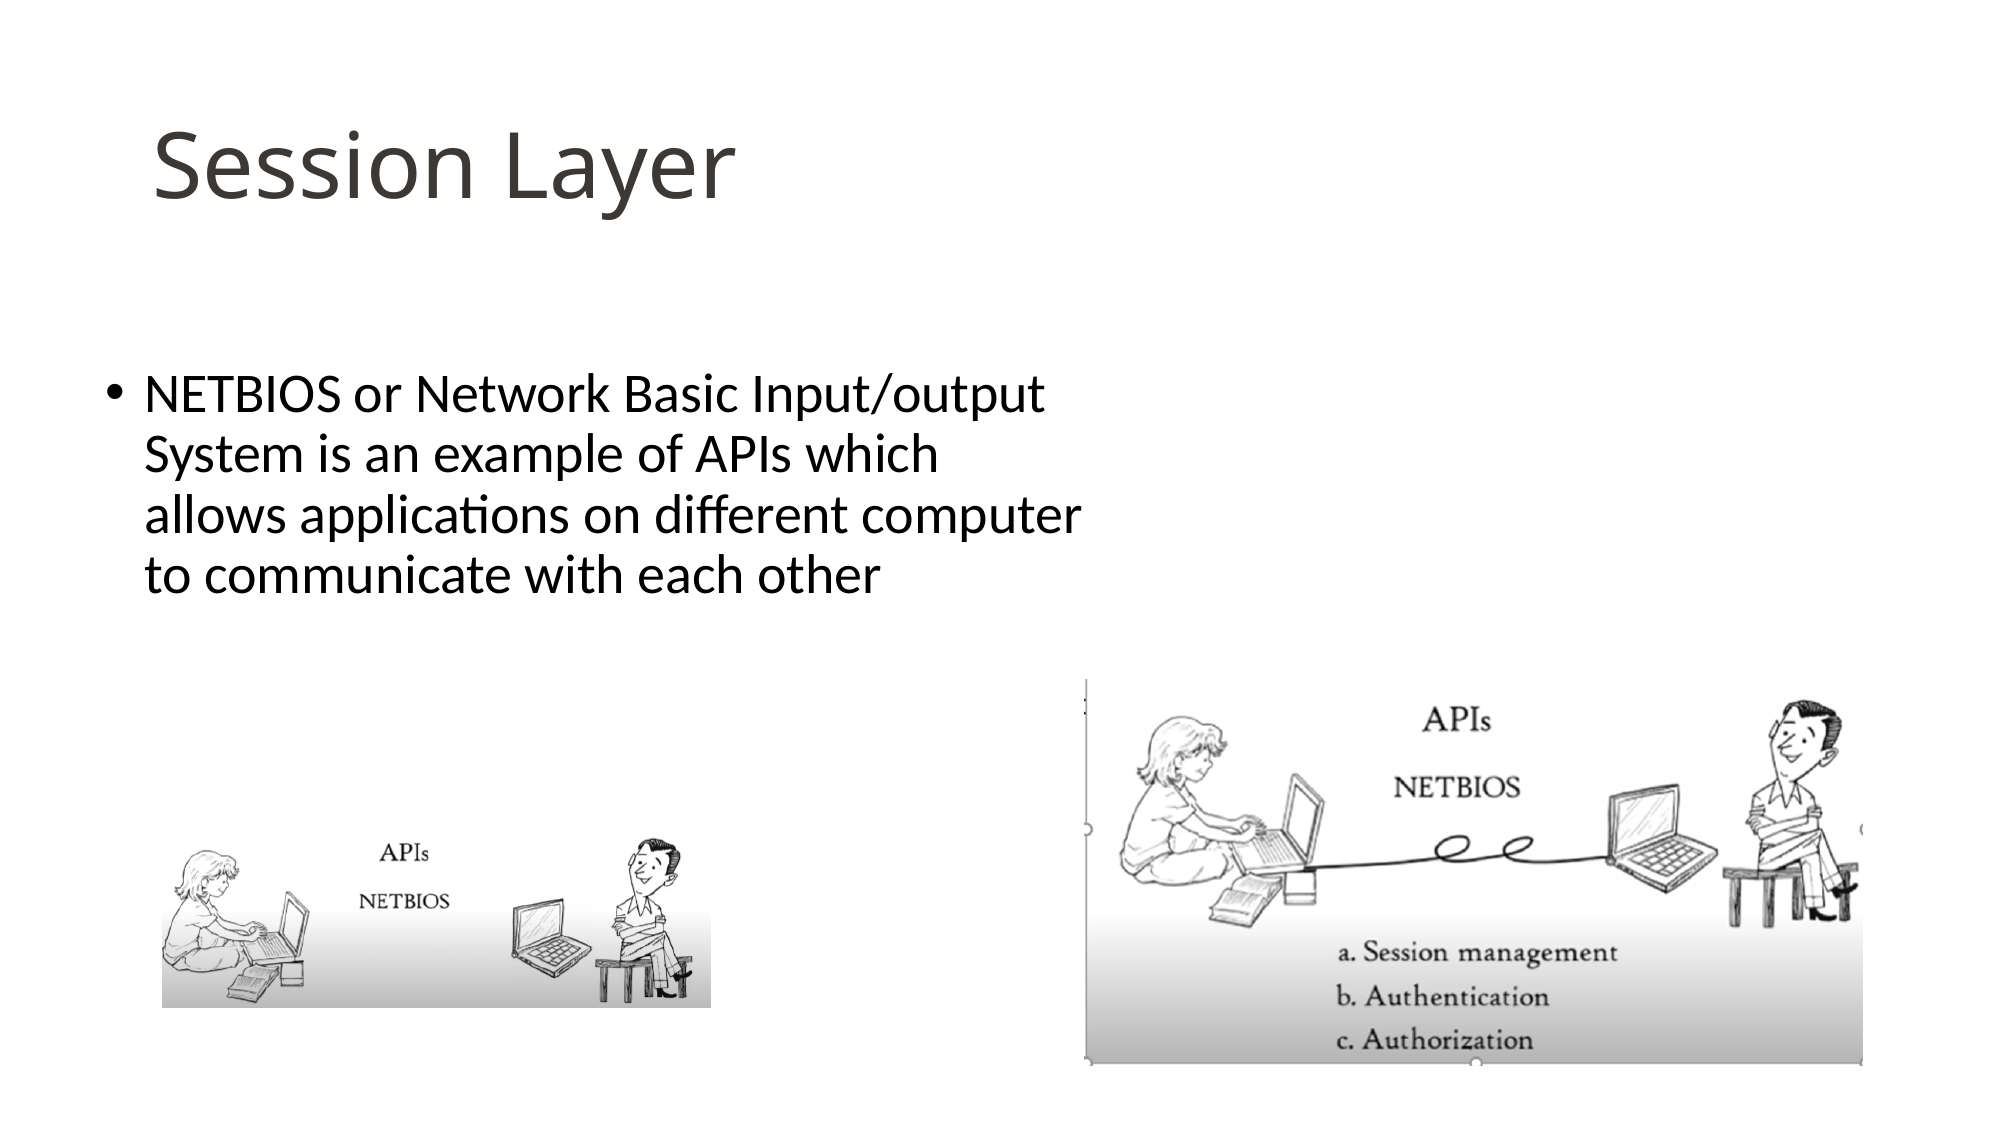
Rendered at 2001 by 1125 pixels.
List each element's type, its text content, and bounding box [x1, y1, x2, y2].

text_box NETBIOS or Network Basic Input/output System is an example of APIs which allows applications on different computer to communicate with each other [90, 356, 1103, 620]
title Session Layer [137, 59, 1863, 278]
picture [162, 824, 711, 1008]
picture [1084, 679, 1863, 1066]
